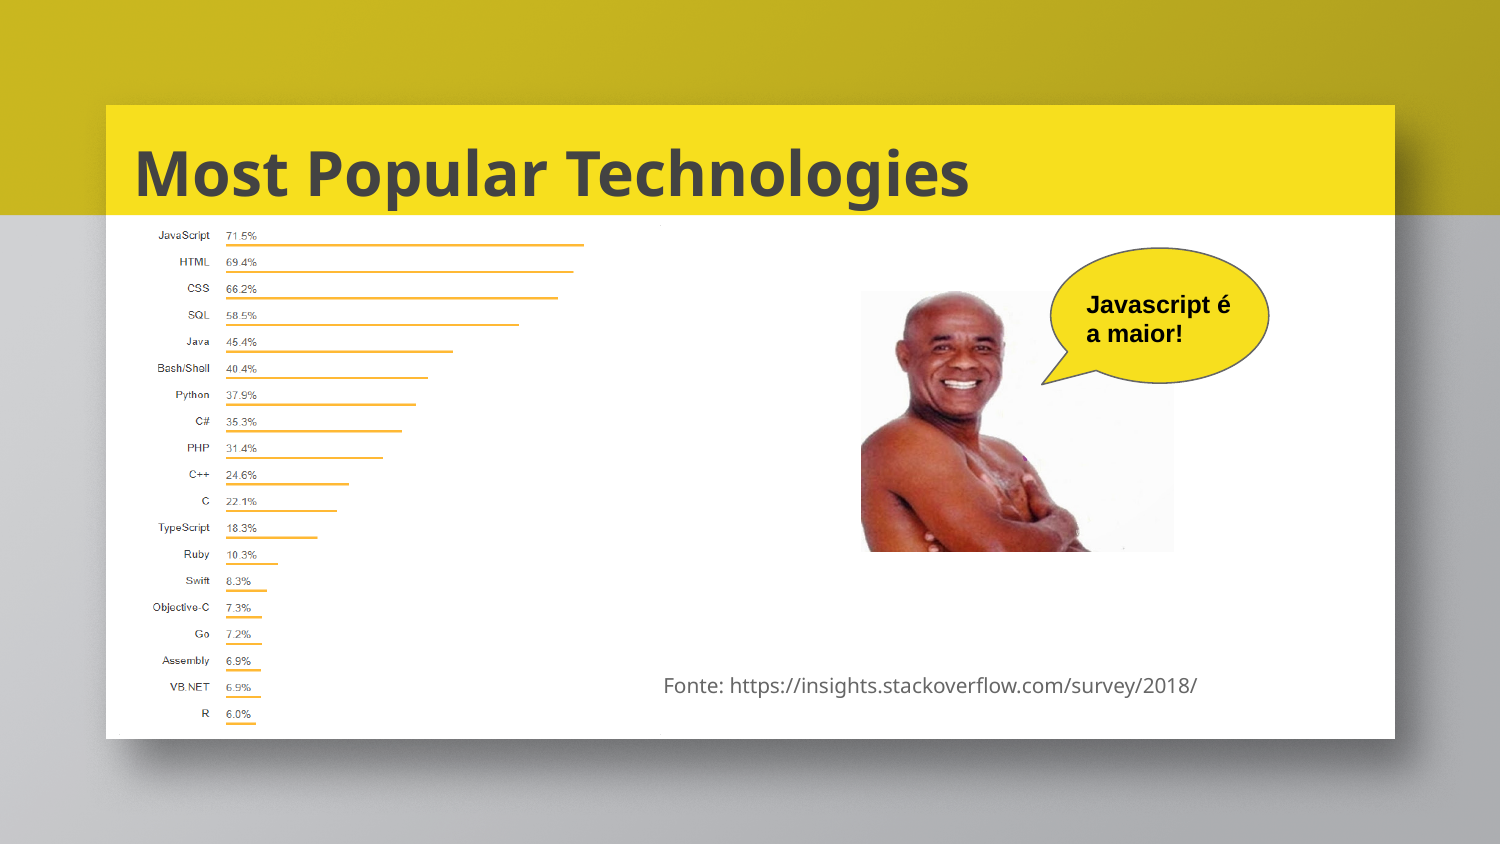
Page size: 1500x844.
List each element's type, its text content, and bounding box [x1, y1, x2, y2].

text_box Javascript é a maior! [1071, 273, 1249, 384]
title Most Popular Technologies [118, 113, 1289, 225]
text_box [1058, 276, 1071, 290]
text_box Fonte: https://insights.stackoverflow.com/survey/2018/ [665, 640, 1264, 729]
text_box [1249, 276, 1269, 355]
text_box [1075, 248, 1245, 273]
picture [0, 0, 1500, 844]
